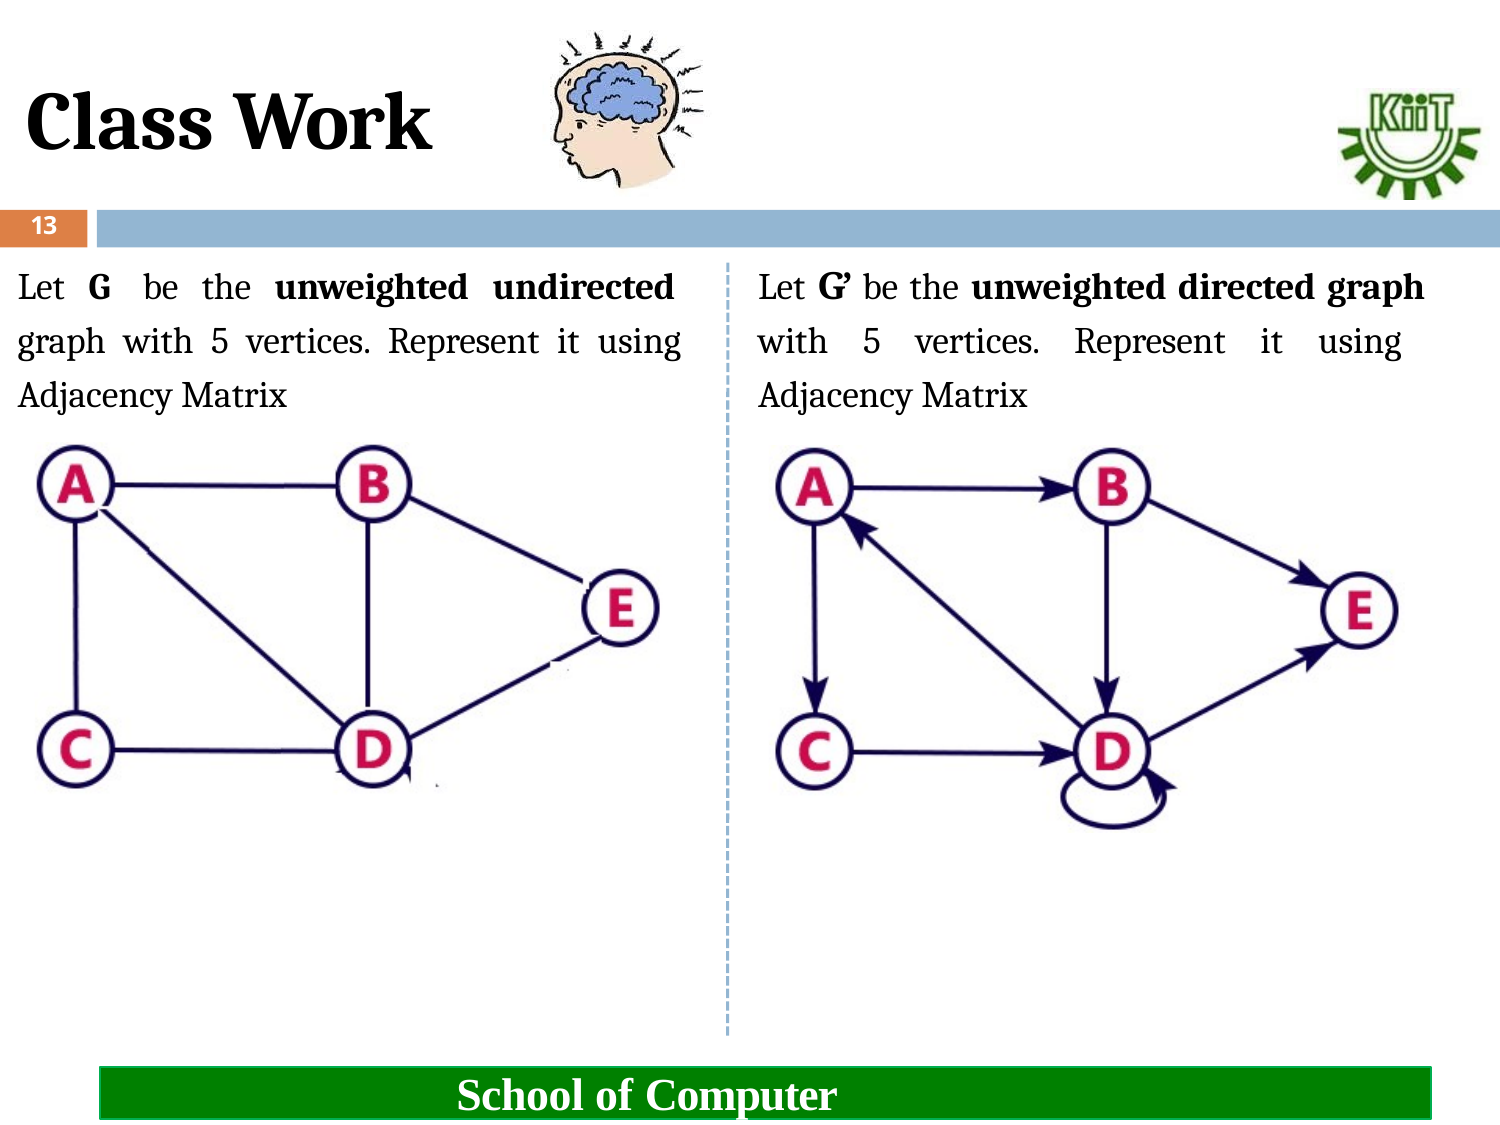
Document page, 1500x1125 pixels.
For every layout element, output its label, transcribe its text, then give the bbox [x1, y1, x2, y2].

title Class Work [24, 64, 451, 250]
text_box [768, 445, 1405, 833]
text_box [98, 1065, 1433, 1121]
text_box Let G be the unweighted undirected graph with 5 vertices. Represent it using Adjacency Matrix [15, 250, 700, 415]
text_box [1337, 88, 1490, 200]
text_box [34, 442, 663, 795]
text_box [542, 30, 712, 197]
text_box 13 [28, 207, 59, 240]
text_box Let G’ be the unweighted directed graph with 5 vertices. Represent it using Adjacency Matrix [756, 250, 1438, 415]
